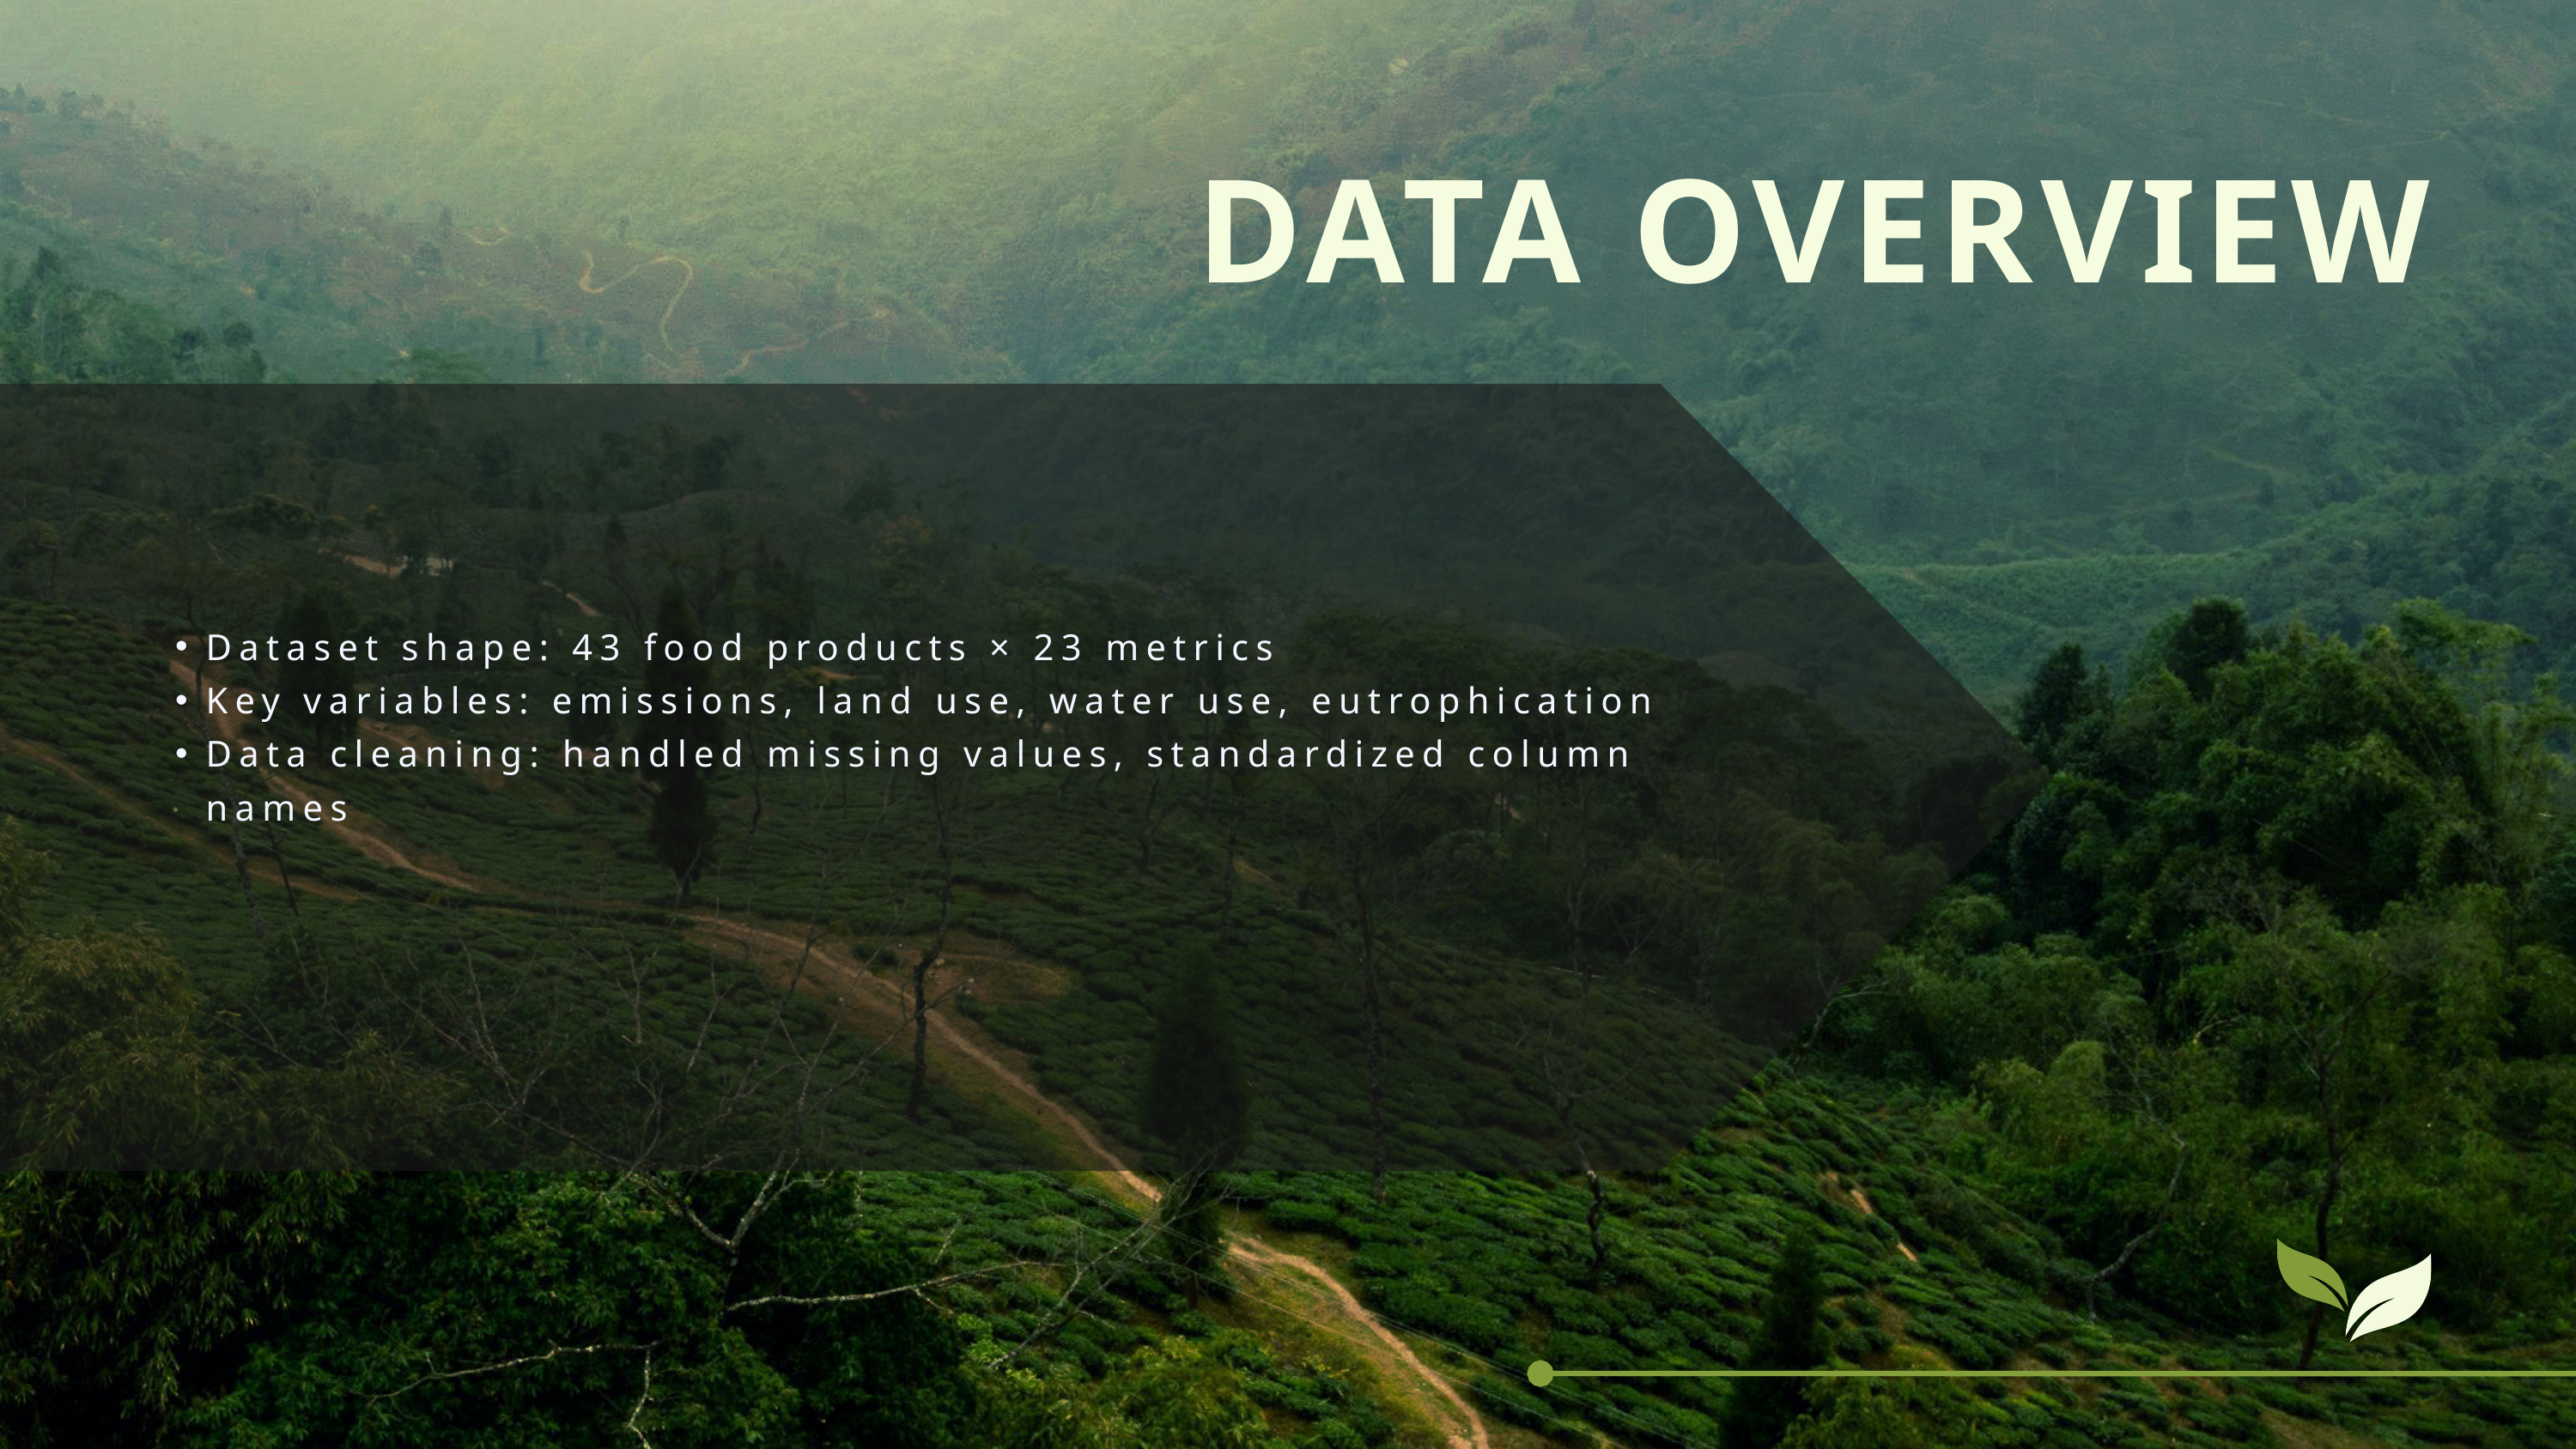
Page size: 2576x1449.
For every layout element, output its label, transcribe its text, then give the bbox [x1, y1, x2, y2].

text_box [0, 0, 2576, 1449]
text_box [2276, 1238, 2432, 1343]
text_box DATA OVERVIEW [144, 139, 2432, 312]
text_box [1531, 1364, 2576, 1383]
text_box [0, 383, 2054, 1172]
